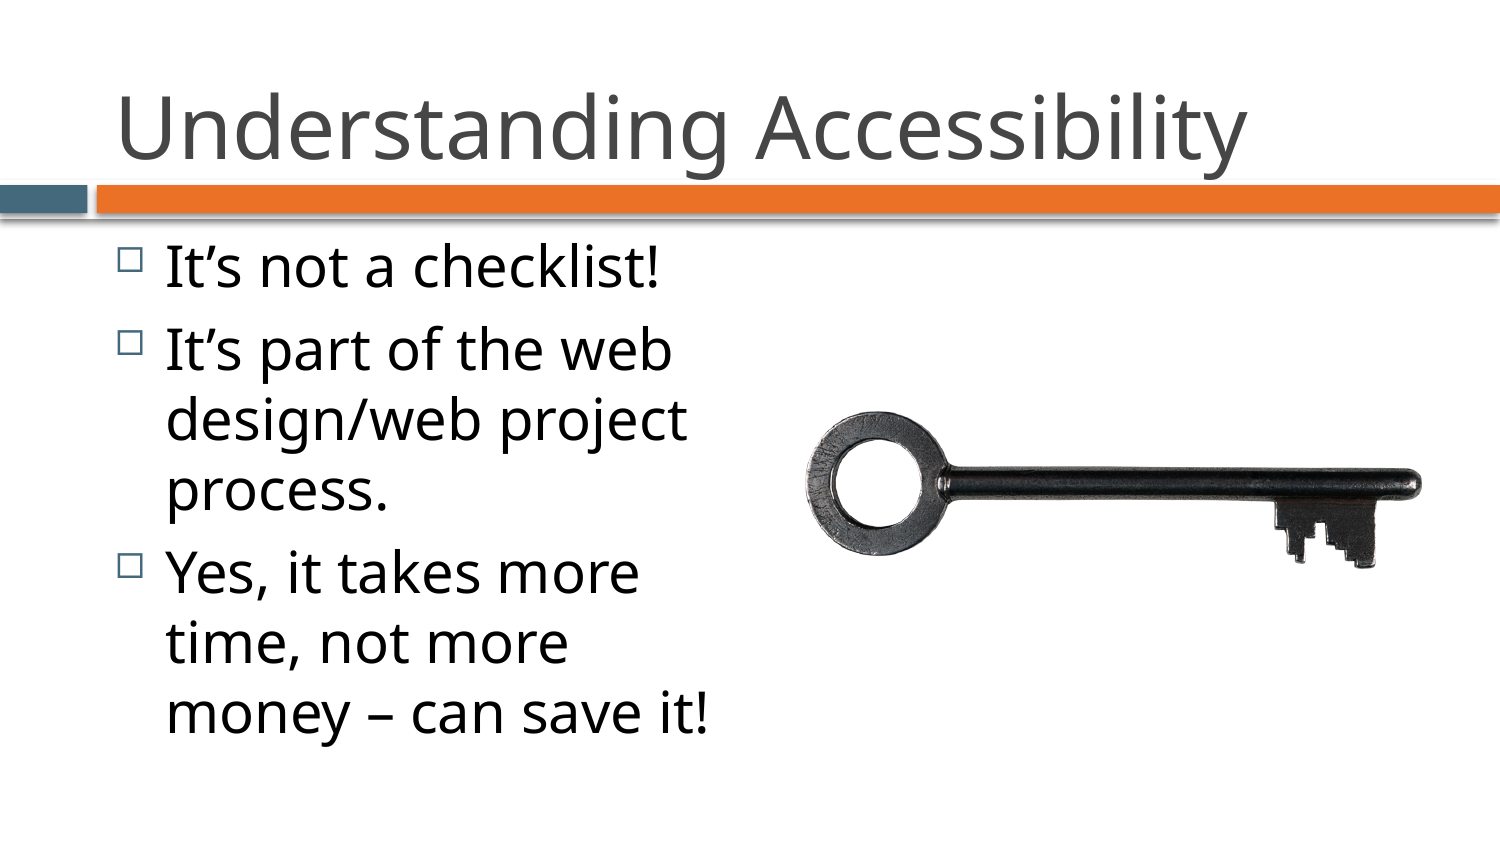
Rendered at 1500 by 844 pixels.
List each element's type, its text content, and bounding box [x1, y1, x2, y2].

list It’s not a checklist! It’s part of the web design/web project process. Yes, it takes more time, not more money – can save it! [99, 221, 738, 759]
title Understanding Accessibility [99, 19, 1438, 185]
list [794, 221, 1433, 759]
